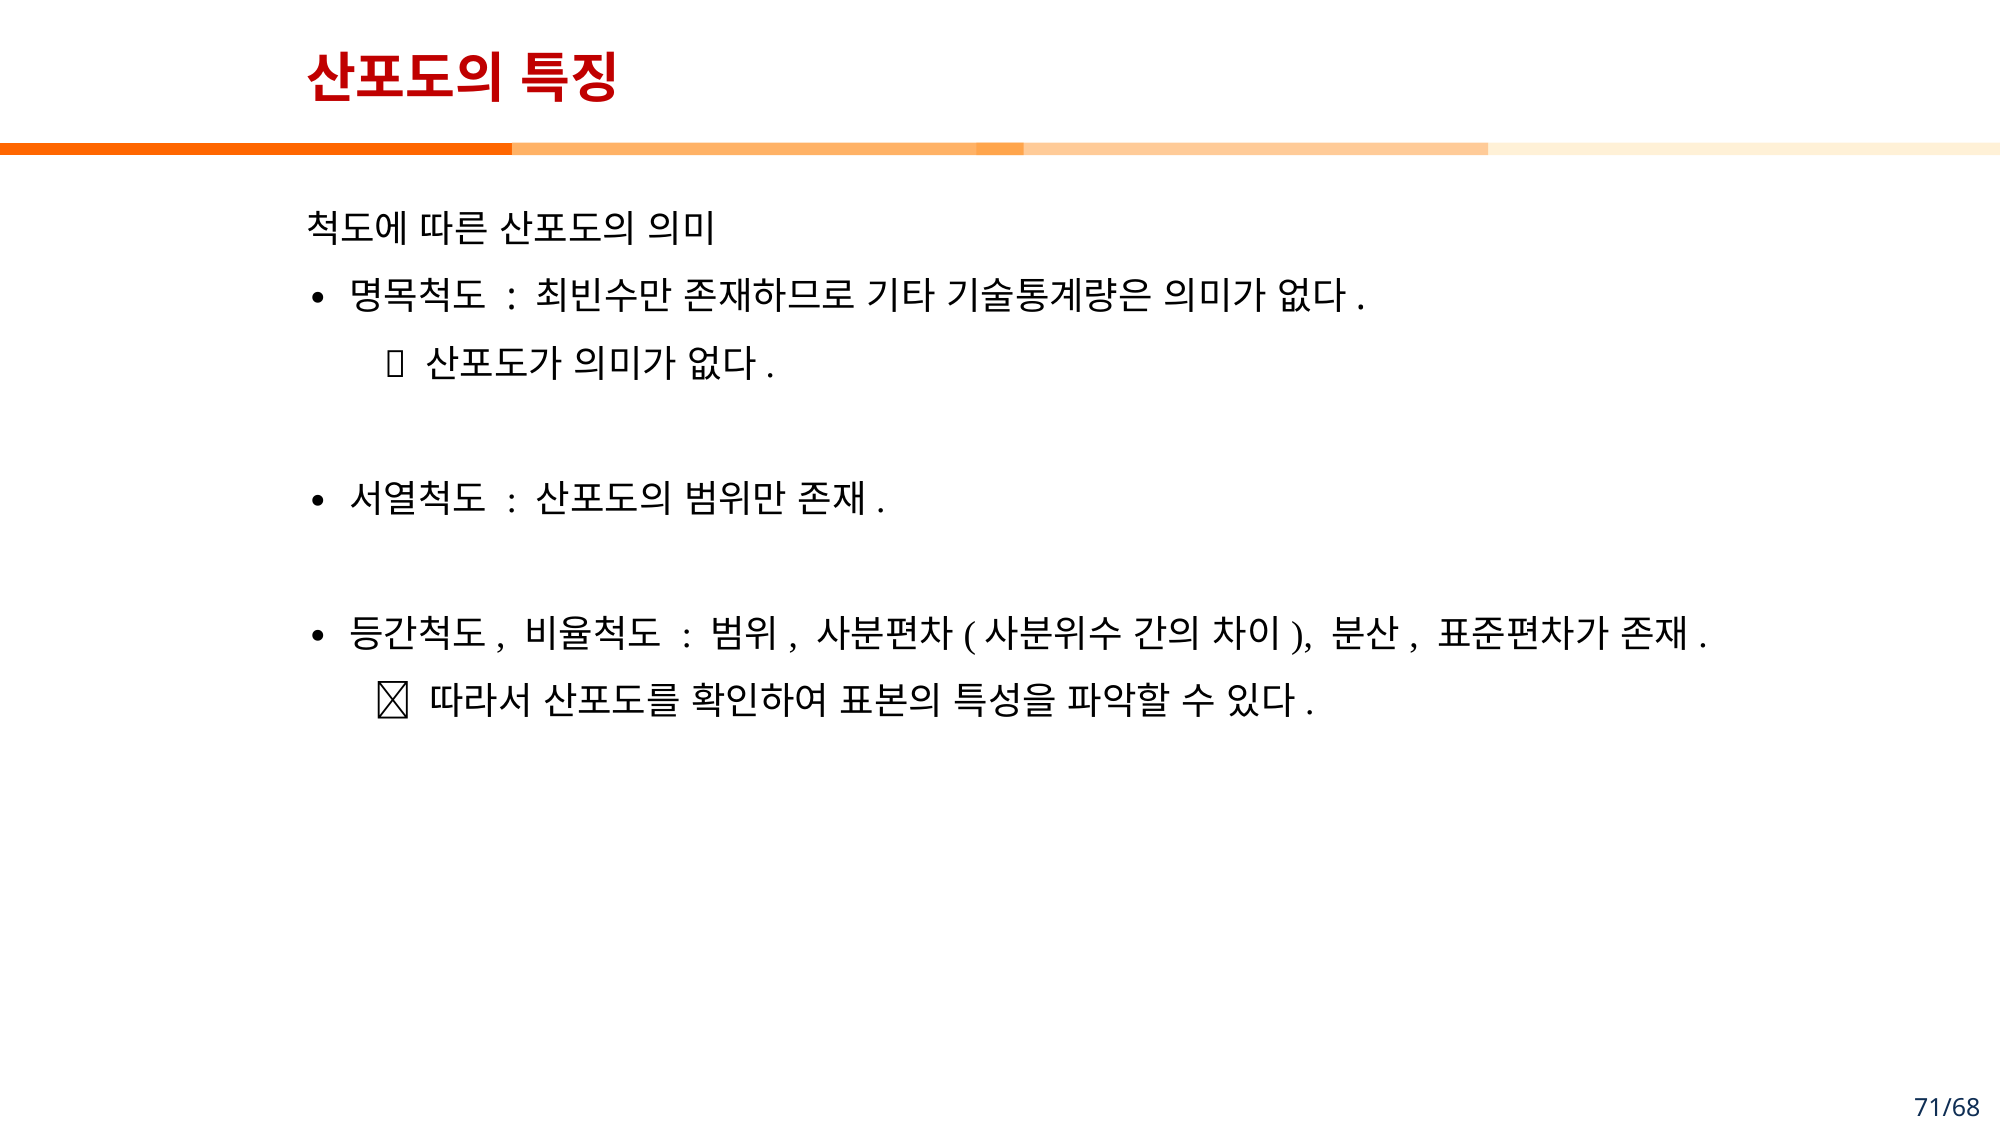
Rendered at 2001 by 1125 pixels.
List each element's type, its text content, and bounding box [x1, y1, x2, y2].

list 척도에 따른 산포도의 의미 ∙ 명목척도 : 최빈수만 존재하므로 기타 기술통계량은 의미가 없다.  산포도가 의미가 없다. ∙ 서열척도 : 산포도의 범위만 존재. ∙ 등간척도, 비율척도 : 범위, 사분편차(사분위수 간의 차이), 분산, 표준편차가 존재.  따라서 산포도를 확인하여 표본의 특성을 파악할 수 있다. [291, 174, 1816, 1073]
title 산포도의 특징 [291, 31, 1532, 122]
